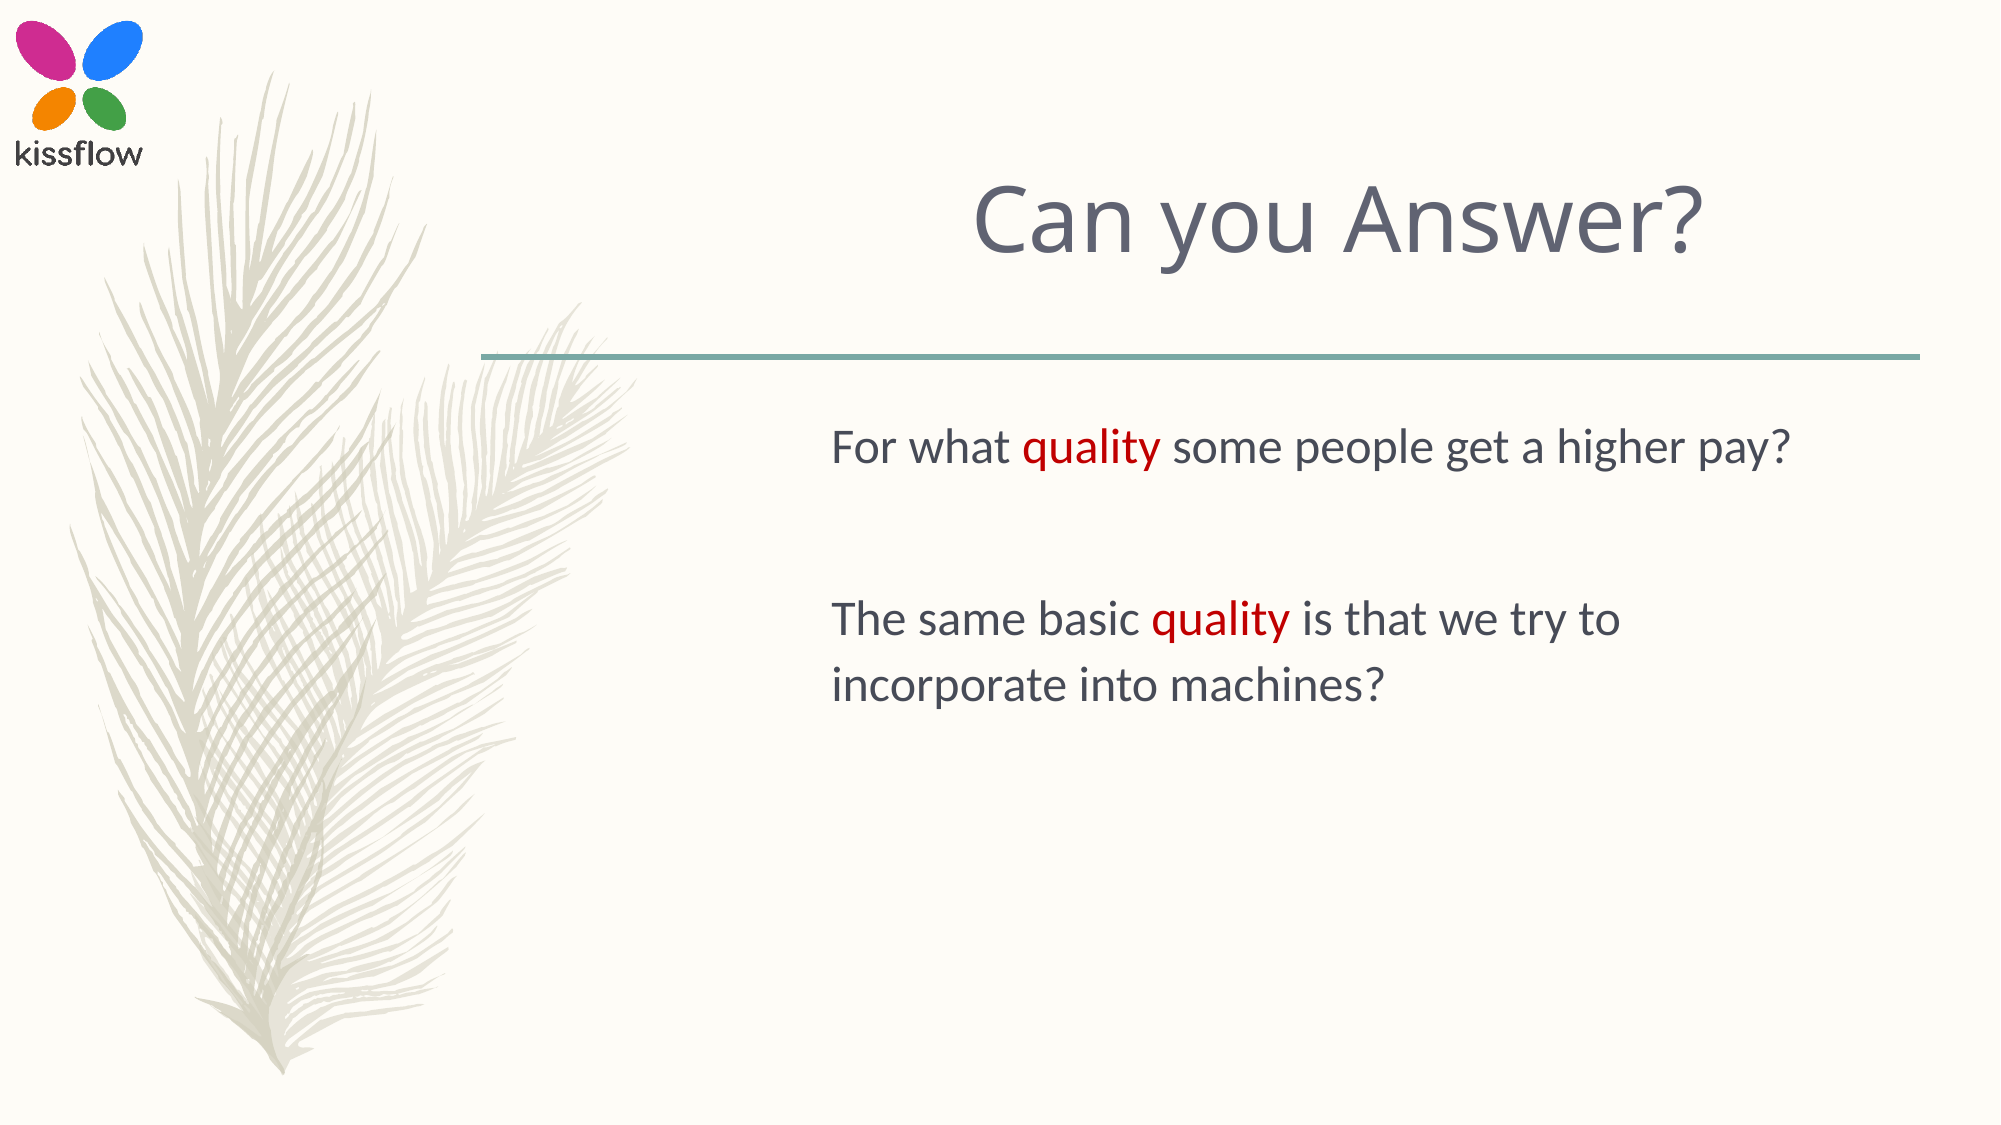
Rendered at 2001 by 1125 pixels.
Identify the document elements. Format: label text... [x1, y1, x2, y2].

title Can you Answer? [137, 158, 816, 967]
list For what quality some people get a higher pay? The same basic quality is that we try to incorporate into machines? [816, 158, 1863, 967]
picture [12, 17, 145, 169]
